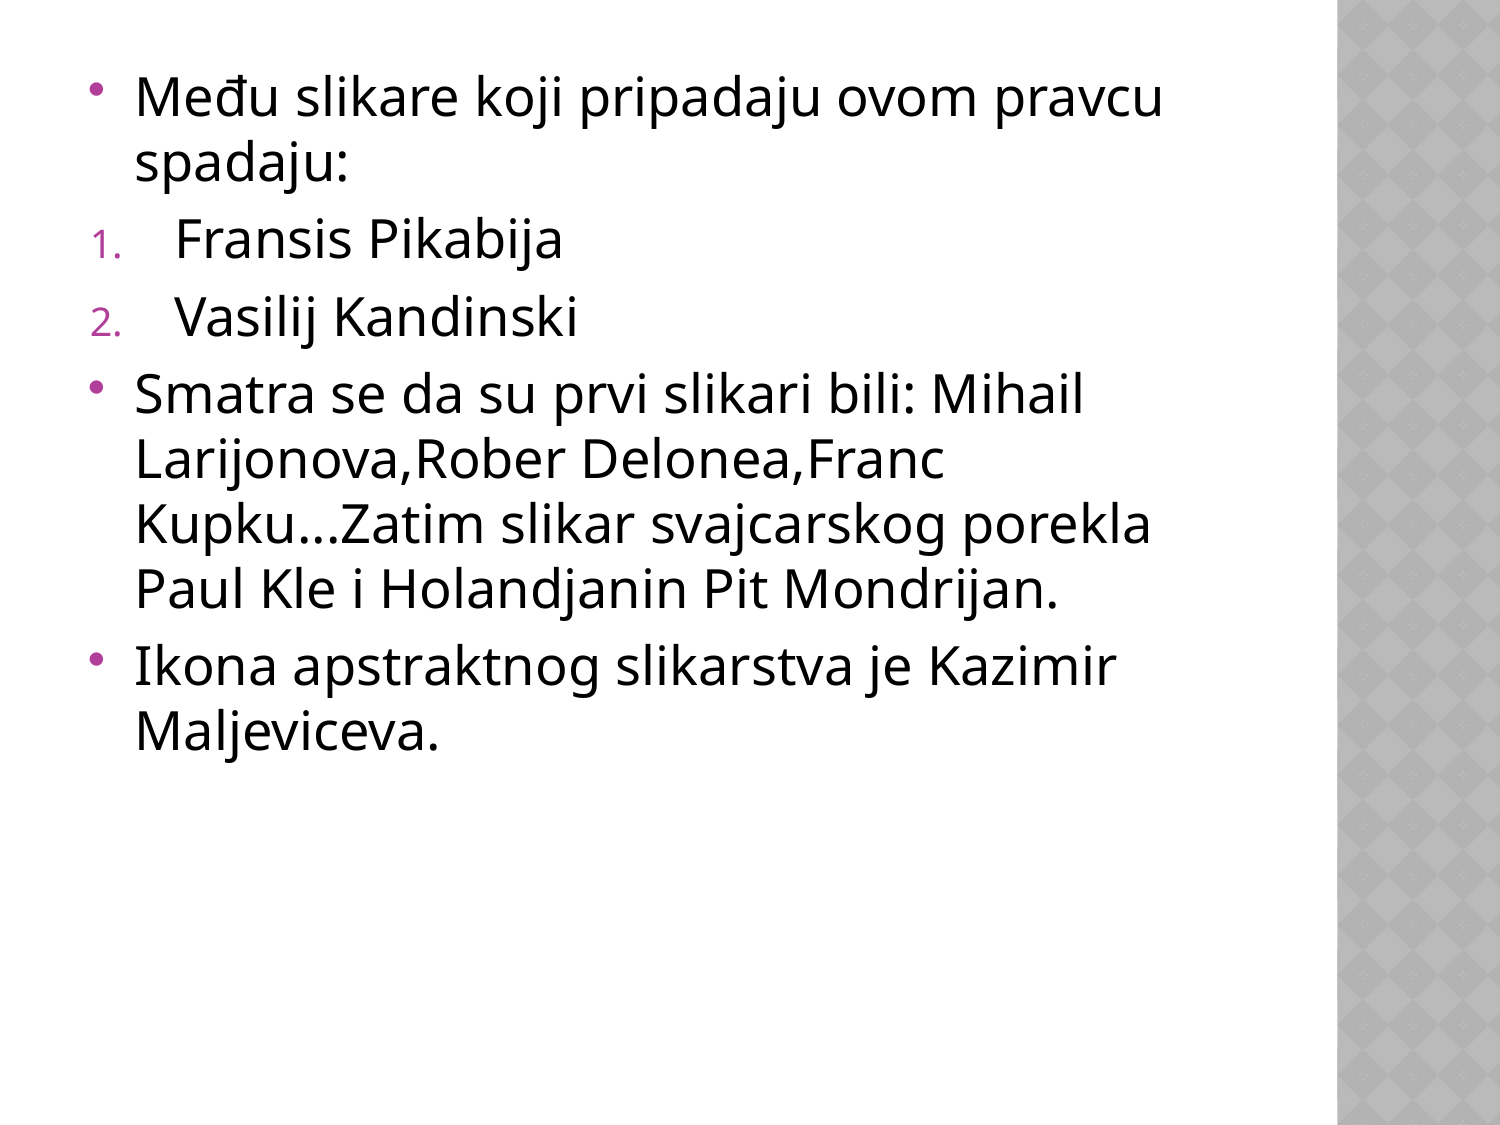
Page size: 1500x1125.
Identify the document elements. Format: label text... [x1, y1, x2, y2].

list Među slikare koji pripadaju ovom pravcu spadaju: Fransis Pikabija Vasilij Kandinski Smatra se da su prvi slikari bili: Mihail Larijonova,Rober Delonea,Franc Kupku...Zatim slikar svajcarskog porekla Paul Kle i Holandjanin Pit Mondrijan. Ikona apstraktnog slikarstva je Kazimir Maljeviceva. [75, 54, 1263, 1059]
